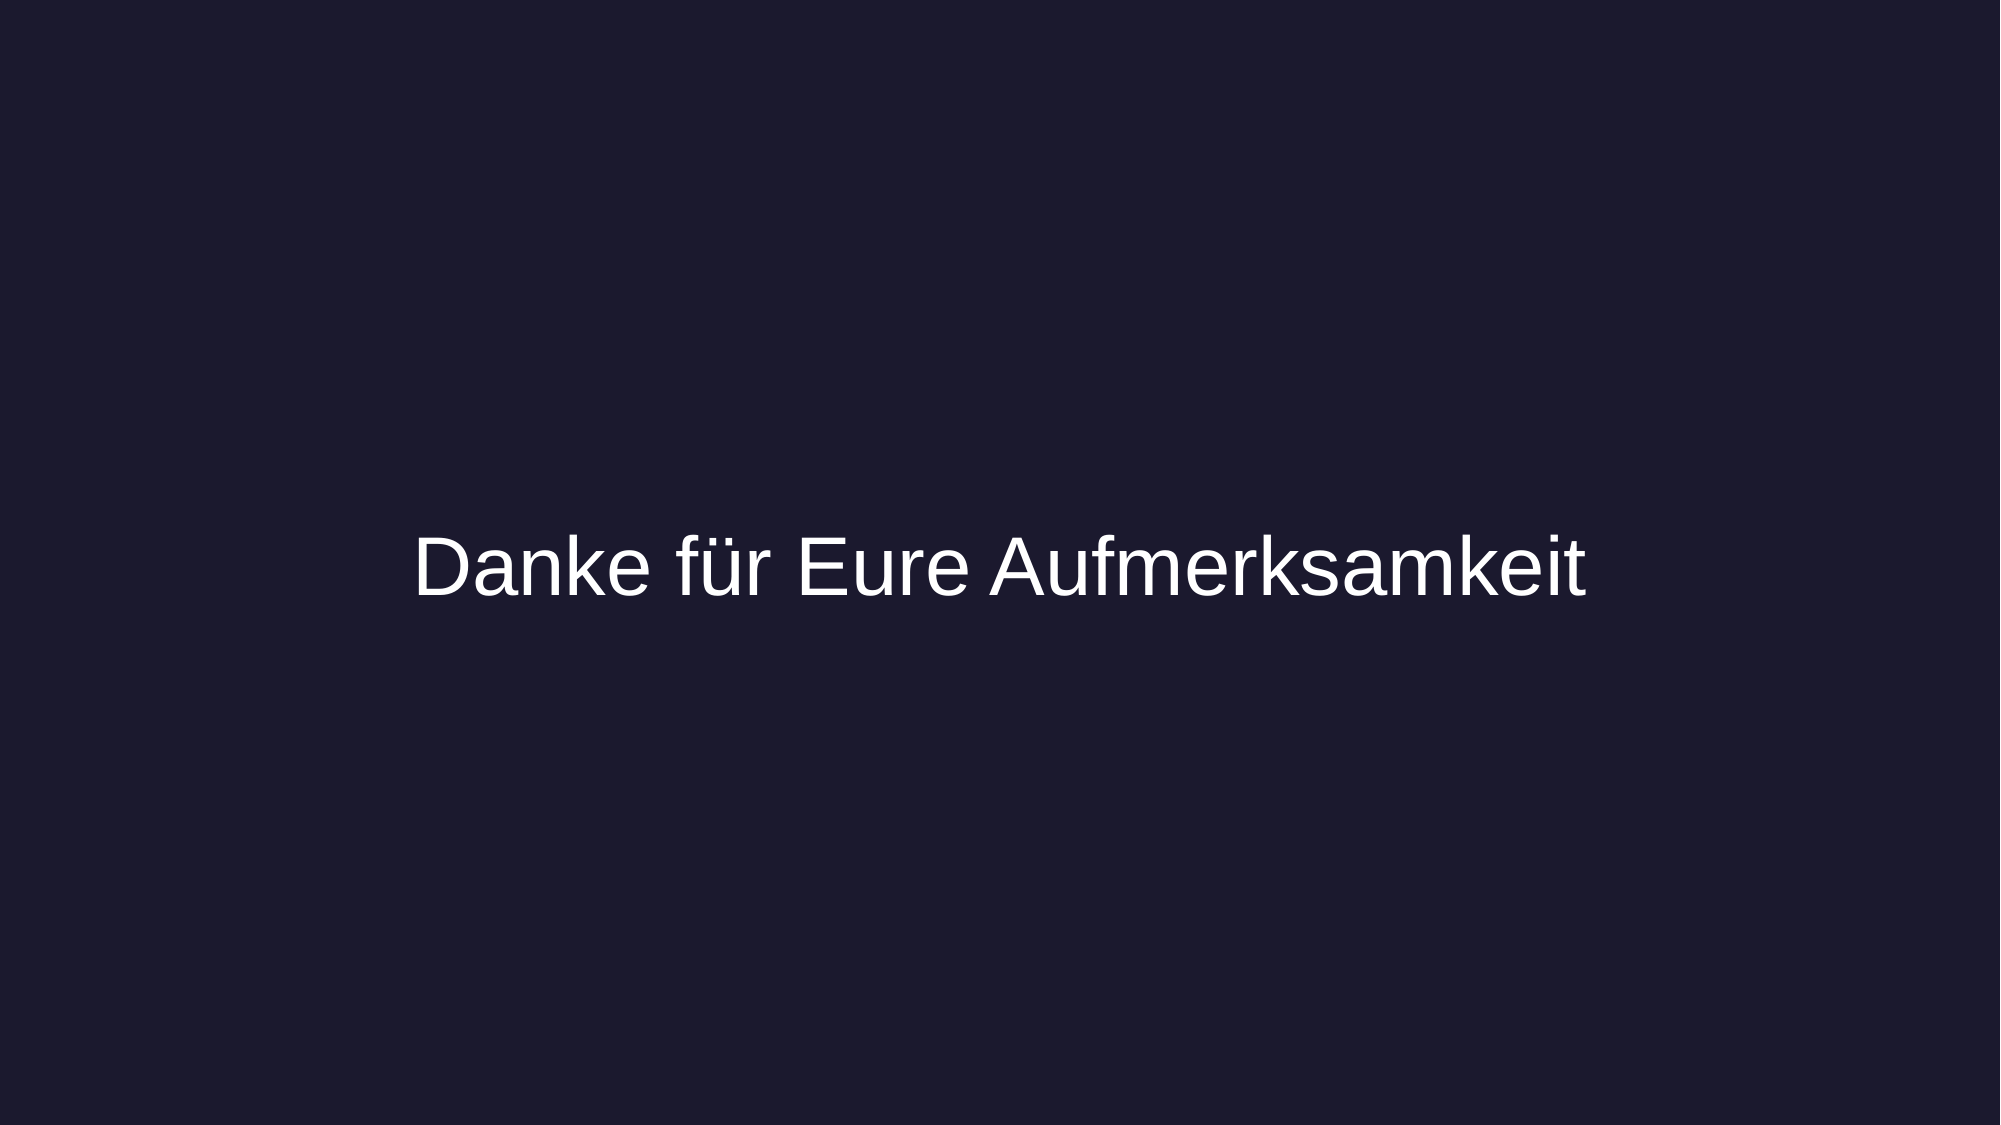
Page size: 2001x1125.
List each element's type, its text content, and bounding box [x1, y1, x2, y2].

text_box Danke für Eure Aufmerksamkeit [397, 504, 1603, 620]
